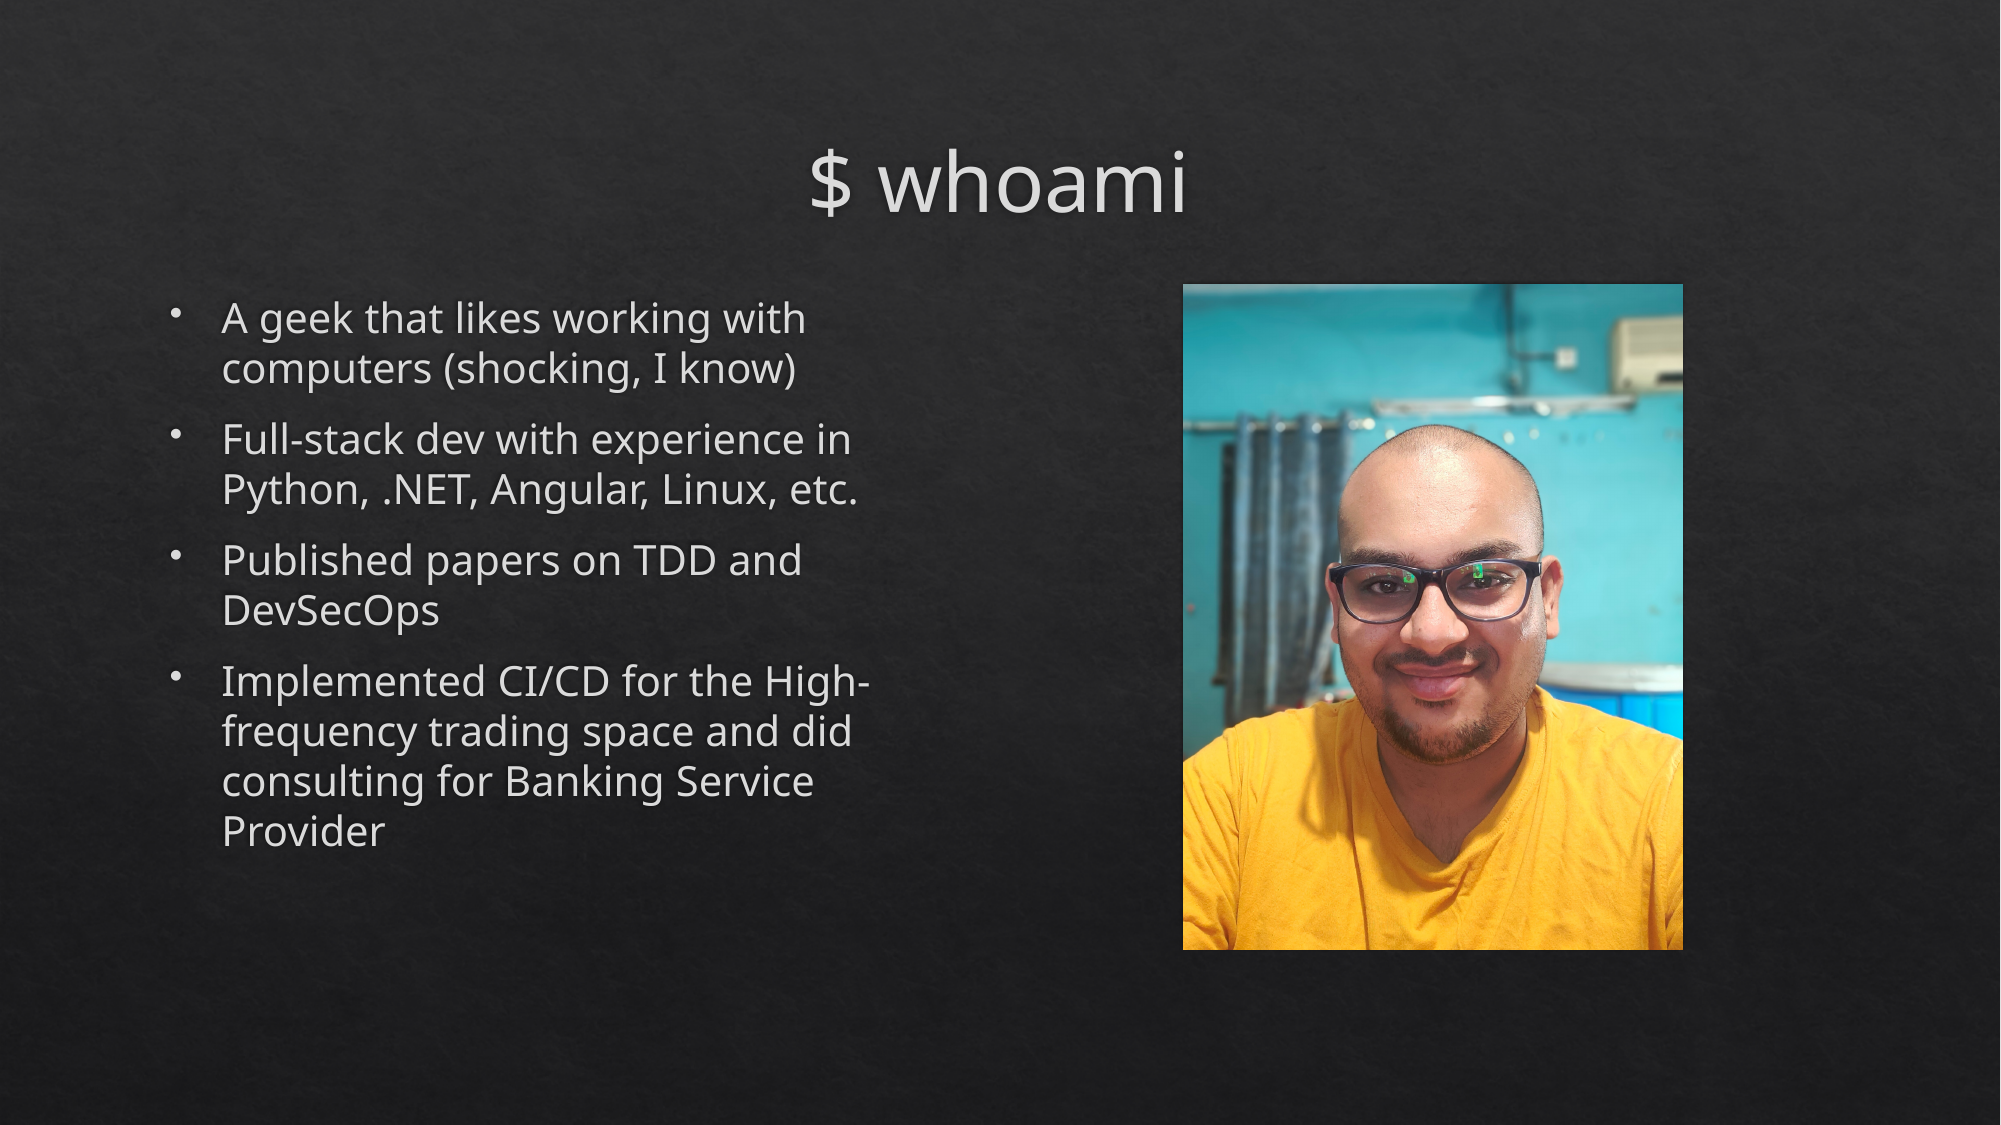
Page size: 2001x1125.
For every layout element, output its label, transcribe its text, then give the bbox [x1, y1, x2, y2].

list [1182, 283, 1683, 951]
list A geek that likes working with computers (shocking, I know) Full-stack dev with experience in Python, .NET, Angular, Linux, etc. Published papers on TDD and DevSecOps Implemented CI/CD for the High-frequency trading space and did consulting for Banking Service Provider [149, 284, 980, 950]
title $ whoami [149, 99, 1849, 260]
